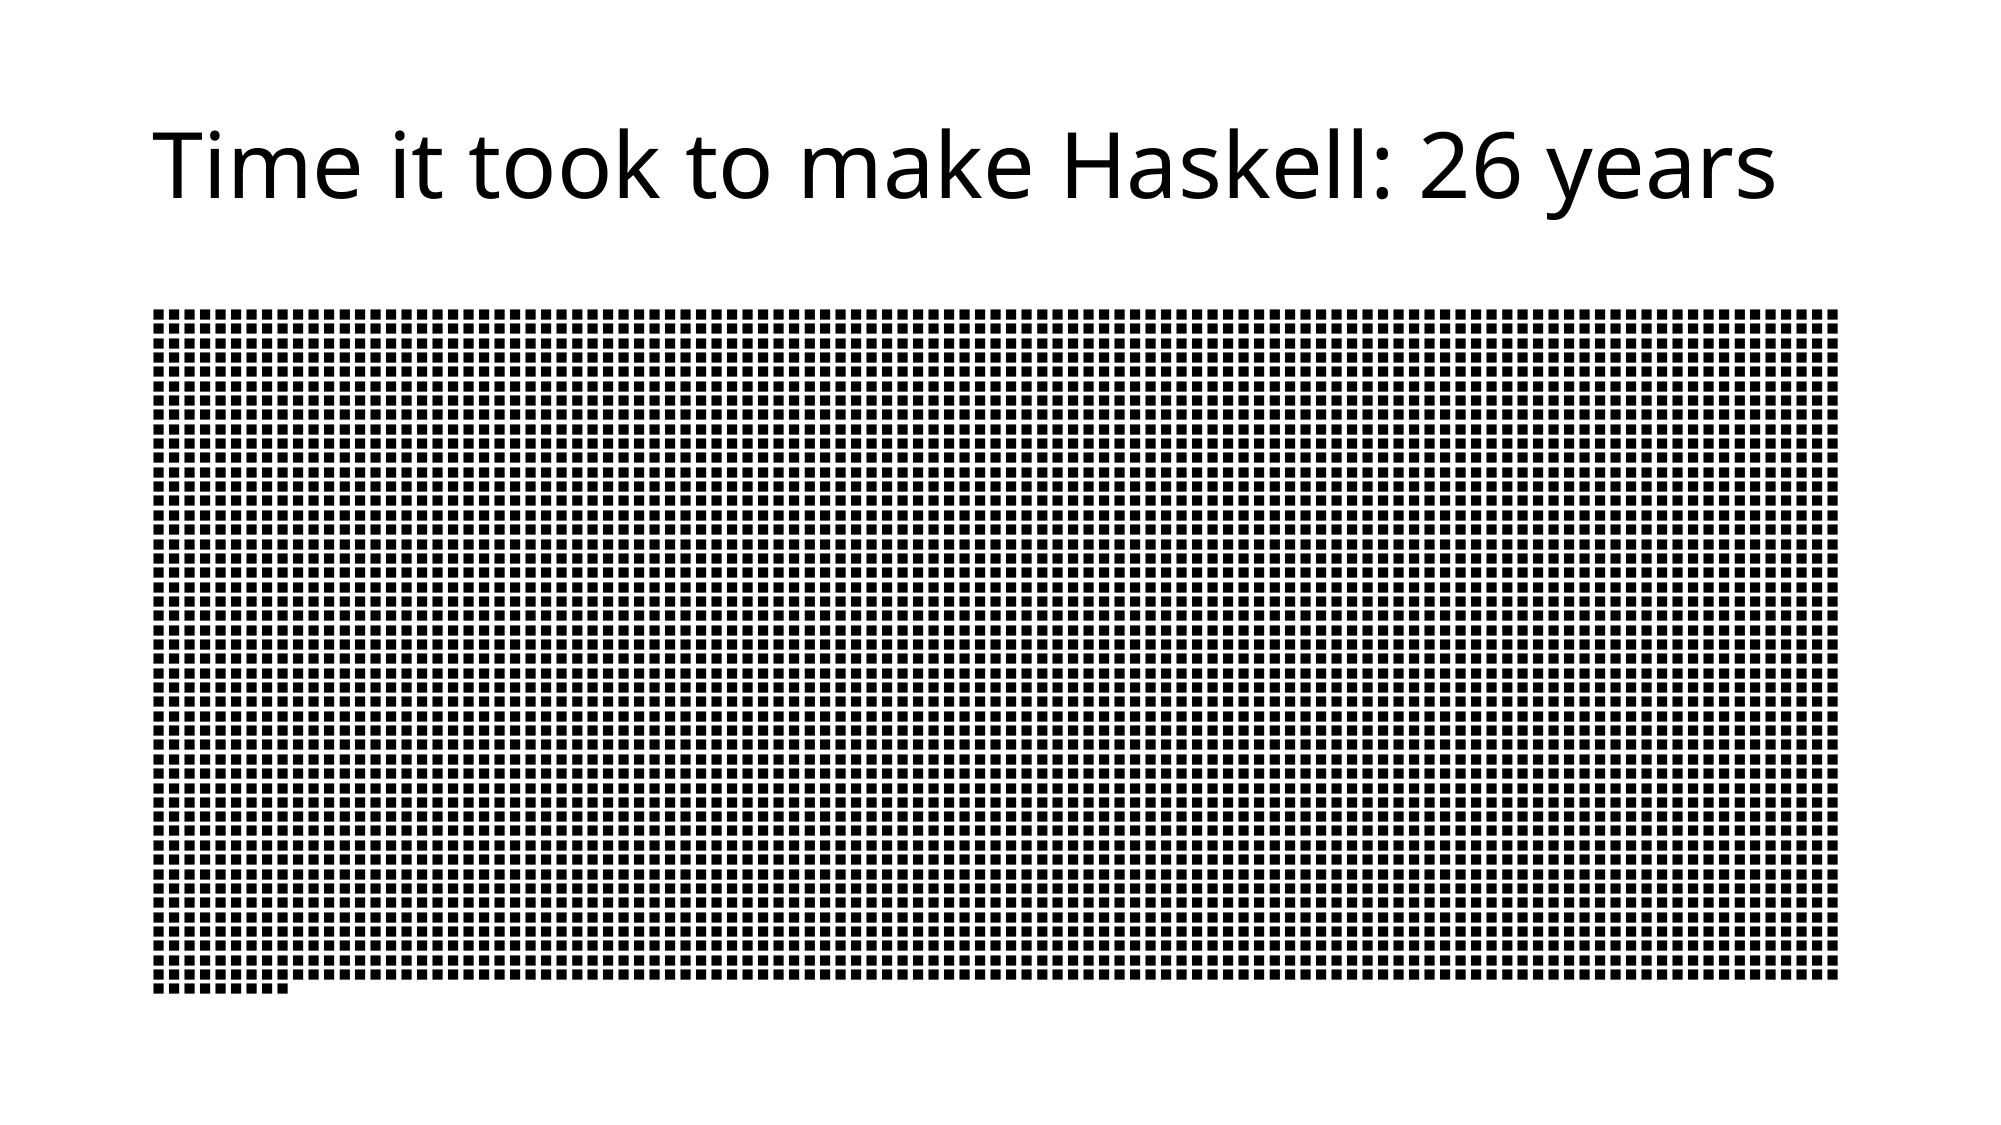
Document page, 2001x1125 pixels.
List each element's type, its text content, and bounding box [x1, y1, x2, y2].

list ■ ■ ■ ■ ■ ■ ■ ■ ■ ■ ■ ■ ■ ■ ■ ■ ■ ■ ■ ■ ■ ■ ■ ■ ■ ■ ■ ■ ■ ■ ■ ■ ■ ■ ■ ■ ■ ■ ■ ■ ■ ■ ■ ■ ■ ■ ■ ■ ■ ■ ■ ■ ■ ■ ■ ■ ■ ■ ■ ■ ■ ■ ■ ■ ■ ■ ■ ■ ■ ■ ■ ■ ■ ■ ■ ■ ■ ■ ■ ■ ■ ■ ■ ■ ■ ■ ■ ■ ■ ■ ■ ■ ■ ■ ■ ■ ■ ■ ■ ■ ■ ■ ■ ■ ■ ■ ■ ■ ■ ■ ■ ■ ■ ■ ■ ■ ■ ■ ■ ■ ■ ■ ■ ■ ■ ■ ■ ■ ■ ■ ■ ■ ■ ■ ■ ■ ■ ■ ■ ■ ■ ■ ■ ■ ■ ■ ■ ■ ■ ■ ■ ■ ■ ■ ■ ■ ■ ■ ■ ■ ■ ■ ■ ■ ■ ■ ■ ■ ■ ■ ■ ■ ■ ■ ■ ■ ■ ■ ■ ■ ■ ■ ■ ■ ■ ■ ■ ■ ■ ■ ■ ■ ■ ■ ■ ■ ■ ■ ■ ■ ■ ■ ■ ■ ■ ■ ■ ■ ■ ■ ■ ■ ■ ■ ■ ■ ■ ■ ■ ■ ■ ■ ■ ■ ■ ■ ■ ■ ■ ■ ■ ■ ■ ■ ■ ■ ■ ■ ■ ■ ■ ■ ■ ■ ■ ■ ■ ■ ■ ■ ■ ■ ■ ■ ■ ■ ■ ■ ■ ■ ■ ■ ■ ■ ■ ■ ■ ■ ■ ■ ■ ■ ■ ■ ■ ■ ■ ■ ■ ■ ■ ■ ■ ■ ■ ■ ■ ■ ■ ■ ■ ■ ■ ■ ■ ■ ■ ■ ■ ■ ■ ■ ■ ■ ■ ■ ■ ■ ■ ■ ■ ■ ■ ■ ■ ■ ■ ■ ■ ■ ■ ■ ■ ■ ■ ■ ■ ■ ■ ■ ■ ■ ■ ■ ■ ■ ■ ■ ■ ■ ■ ■ ■ ■ ■ ■ ■ ■ ■ ■ ■ ■ ■ ■ ■ ■ ■ ■ ■ ■ ■ ■ ■ ■ ■ ■ ■ ■ ■ ■ ■ ■ ■ ■ ■ ■ ■ ■ ■ ■ ■ ■ ■ ■ ■ ■ ■ ■ ■ ■ ■ ■ ■ ■ ■ ■ ■ ■ ■ ■ ■ ■ ■ ■ ■ ■ ■ ■ ■ ■ ■ ■ ■ ■ ■ ■ ■ ■ ■ ■ ■ ■ ■ ■ ■ ■ ■ ■ ■ ■ ■ ■ ■ ■ ■ ■ ■ ■ ■ ■ ■ ■ ■ ■ ■ ■ ■ ■ ■ ■ ■ ■ ■ ■ ■ ■ ■ ■ ■ ■ ■ ■ ■ ■ ■ ■ ■ ■ ■ ■ ■ ■ ■ ■ ■ ■ ■ ■ ■ ■ ■ ■ ■ ■ ■ ■ ■ ■ ■ ■ ■ ■ ■ ■ ■ ■ ■ ■ ■ ■ ■ ■ ■ ■ ■ ■ ■ ■ ■ ■ ■ ■ ■ ■ ■ ■ ■ ■ ■ ■ ■ ■ ■ ■ ■ ■ ■ ■ ■ ■ ■ ■ ■ ■ ■ ■ ■ ■ ■ ■ ■ ■ ■ ■ ■ ■ ■ ■ ■ ■ ■ ■ ■ ■ ■ ■ ■ ■ ■ ■ ■ ■ ■ ■ ■ ■ ■ ■ ■ ■ ■ ■ ■ ■ ■ ■ ■ ■ ■ ■ ■ ■ ■ ■ ■ ■ ■ ■ ■ ■ ■ ■ ■ ■ ■ ■ ■ ■ ■ ■ ■ ■ ■ ■ ■ ■ ■ ■ ■ ■ ■ ■ ■ ■ ■ ■ ■ ■ ■ ■ ■ ■ ■ ■ ■ ■ ■ ■ ■ ■ ■ ■ ■ ■ ■ ■ ■ ■ ■ ■ ■ ■ ■ ■ ■ ■ ■ ■ ■ ■ ■ ■ ■ ■ ■ ■ ■ ■ ■ ■ ■ ■ ■ ■ ■ ■ ■ ■ ■ ■ ■ ■ ■ ■ ■ ■ ■ ■ ■ ■ ■ ■ ■ ■ ■ ■ ■ ■ ■ ■ ■ ■ ■ ■ ■ ■ ■ ■ ■ ■ ■ ■ ■ ■ ■ ■ ■ ■ ■ ■ ■ ■ ■ ■ ■ ■ ■ ■ ■ ■ ■ ■ ■ ■ ■ ■ ■ ■ ■ ■ ■ ■ ■ ■ ■ ■ ■ ■ ■ ■ ■ ■ ■ ■ ■ ■ ■ ■ ■ ■ ■ ■ ■ ■ ■ ■ ■ ■ ■ ■ ■ ■ ■ ■ ■ ■ ■ ■ ■ ■ ■ ■ ■ ■ ■ ■ ■ ■ ■ ■ ■ ■ ■ ■ ■ ■ ■ ■ ■ ■ ■ ■ ■ ■ ■ ■ ■ ■ ■ ■ ■ ■ ■ ■ ■ ■ ■ ■ ■ ■ ■ ■ ■ ■ ■ ■ ■ ■ ■ ■ ■ ■ ■ ■ ■ ■ ■ ■ ■ ■ ■ ■ ■ ■ ■ ■ ■ ■ ■ ■ ■ ■ ■ ■ ■ ■ ■ ■ ■ ■ ■ ■ ■ ■ ■ ■ ■ ■ ■ ■ ■ ■ ■ ■ ■ ■ ■ ■ ■ ■ ■ ■ ■ ■ ■ ■ ■ ■ ■ ■ ■ ■ ■ ■ ■ ■ ■ ■ ■ ■ ■ ■ ■ ■ ■ ■ ■ ■ ■ ■ ■ ■ ■ ■ ■ ■ ■ ■ ■ ■ ■ ■ ■ ■ ■ ■ ■ ■ ■ ■ ■ ■ ■ ■ ■ ■ ■ ■ ■ ■ ■ ■ ■ ■ ■ ■ ■ ■ ■ ■ ■ ■ ■ ■ ■ ■ ■ ■ ■ ■ ■ ■ ■ ■ ■ ■ ■ ■ ■ ■ ■ ■ ■ ■ ■ ■ ■ ■ ■ ■ ■ ■ ■ ■ ■ ■ ■ ■ ■ ■ ■ ■ ■ ■ ■ ■ ■ ■ ■ ■ ■ ■ ■ ■ ■ ■ ■ ■ ■ ■ ■ ■ ■ ■ ■ ■ ■ ■ ■ ■ ■ ■ ■ ■ ■ ■ ■ ■ ■ ■ ■ ■ ■ ■ ■ ■ ■ ■ ■ ■ ■ ■ ■ ■ ■ ■ ■ ■ ■ ■ ■ ■ ■ ■ ■ ■ ■ ■ ■ ■ ■ ■ ■ ■ ■ ■ ■ ■ ■ ■ ■ ■ ■ ■ ■ ■ ■ ■ ■ ■ ■ ■ ■ ■ ■ ■ ■ ■ ■ ■ ■ ■ ■ ■ ■ ■ ■ ■ ■ ■ ■ ■ ■ ■ ■ ■ ■ ■ ■ ■ ■ ■ ■ ■ ■ ■ ■ ■ ■ ■ ■ ■ ■ ■ ■ ■ ■ ■ ■ ■ ■ ■ ■ ■ ■ ■ ■ ■ ■ ■ ■ ■ ■ ■ ■ ■ ■ ■ ■ ■ ■ ■ ■ ■ ■ ■ ■ ■ ■ ■ ■ ■ ■ ■ ■ ■ ■ ■ ■ ■ ■ ■ ■ ■ ■ ■ ■ ■ ■ ■ ■ ■ ■ ■ ■ ■ ■ ■ ■ ■ ■ ■ ■ ■ ■ ■ ■ ■ ■ ■ ■ ■ ■ ■ ■ ■ ■ ■ ■ ■ ■ ■ ■ ■ ■ ■ ■ ■ ■ ■ ■ ■ ■ ■ ■ ■ ■ ■ ■ ■ ■ ■ ■ ■ ■ ■ ■ ■ ■ ■ ■ ■ ■ ■ ■ ■ ■ ■ ■ ■ ■ ■ ■ ■ ■ ■ ■ ■ ■ ■ ■ ■ ■ ■ ■ ■ ■ ■ ■ ■ ■ ■ ■ ■ ■ ■ ■ ■ ■ ■ ■ ■ ■ ■ ■ ■ ■ ■ ■ ■ ■ ■ ■ ■ ■ ■ ■ ■ ■ ■ ■ ■ ■ ■ ■ ■ ■ ■ ■ ■ ■ ■ ■ ■ ■ ■ ■ ■ ■ ■ ■ ■ ■ ■ ■ ■ ■ ■ ■ ■ ■ ■ ■ ■ ■ ■ ■ ■ ■ ■ ■ ■ ■ ■ ■ ■ ■ ■ ■ ■ ■ ■ ■ ■ ■ ■ ■ ■ ■ ■ ■ ■ ■ ■ ■ ■ ■ ■ ■ ■ ■ ■ ■ ■ ■ ■ ■ ■ ■ ■ ■ ■ ■ ■ ■ ■ ■ ■ ■ ■ ■ ■ ■ ■ ■ ■ ■ ■ ■ ■ ■ ■ ■ ■ ■ ■ ■ ■ ■ ■ ■ ■ ■ ■ ■ ■ ■ ■ ■ ■ ■ ■ ■ ■ ■ ■ ■ ■ ■ ■ ■ ■ ■ ■ ■ ■ ■ ■ ■ ■ ■ ■ ■ ■ ■ ■ ■ ■ ■ ■ ■ ■ ■ ■ ■ ■ ■ ■ ■ ■ ■ ■ ■ ■ ■ ■ ■ ■ ■ ■ ■ ■ ■ ■ ■ ■ ■ ■ ■ ■ ■ ■ ■ ■ ■ ■ ■ ■ ■ ■ ■ ■ ■ ■ ■ ■ ■ ■ ■ ■ ■ ■ ■ ■ ■ ■ ■ ■ ■ ■ ■ ■ ■ ■ ■ ■ ■ ■ ■ ■ ■ ■ ■ ■ ■ ■ ■ ■ ■ ■ ■ ■ ■ ■ ■ ■ ■ ■ ■ ■ ■ ■ ■ ■ ■ ■ ■ ■ ■ ■ ■ ■ ■ ■ ■ ■ ■ ■ ■ ■ ■ ■ ■ ■ ■ ■ ■ ■ ■ ■ ■ ■ ■ ■ ■ ■ ■ ■ ■ ■ ■ ■ ■ ■ ■ ■ ■ ■ ■ ■ ■ ■ ■ ■ ■ ■ ■ ■ ■ ■ ■ ■ ■ ■ ■ ■ ■ ■ ■ ■ ■ ■ ■ ■ ■ ■ ■ ■ ■ ■ ■ ■ ■ ■ ■ ■ ■ ■ ■ ■ ■ ■ ■ ■ ■ ■ ■ ■ ■ ■ ■ ■ ■ ■ ■ ■ ■ ■ ■ ■ ■ ■ ■ ■ ■ ■ ■ ■ ■ ■ ■ ■ ■ ■ ■ ■ ■ ■ ■ ■ ■ ■ ■ ■ ■ ■ ■ ■ ■ ■ ■ ■ ■ ■ ■ ■ ■ ■ ■ ■ ■ ■ ■ ■ ■ ■ ■ ■ ■ ■ ■ ■ ■ ■ ■ ■ ■ ■ ■ ■ ■ ■ ■ ■ ■ ■ ■ ■ ■ ■ ■ ■ ■ ■ ■ ■ ■ ■ ■ ■ ■ ■ ■ ■ ■ ■ ■ ■ ■ ■ ■ ■ ■ ■ ■ ■ ■ ■ ■ ■ ■ ■ ■ ■ ■ ■ ■ ■ ■ ■ ■ ■ ■ ■ ■ ■ ■ ■ ■ ■ ■ ■ ■ ■ ■ ■ ■ ■ ■ ■ ■ ■ ■ ■ ■ ■ ■ ■ ■ ■ ■ ■ ■ ■ ■ ■ ■ ■ ■ ■ ■ ■ ■ ■ ■ ■ ■ ■ ■ ■ ■ ■ ■ ■ ■ ■ ■ ■ ■ ■ ■ ■ ■ ■ ■ ■ ■ ■ ■ ■ ■ ■ ■ ■ ■ ■ ■ ■ ■ ■ ■ ■ ■ ■ ■ ■ ■ ■ ■ ■ ■ ■ ■ ■ ■ ■ ■ ■ ■ ■ ■ ■ ■ ■ ■ ■ ■ ■ ■ ■ ■ ■ ■ ■ ■ ■ ■ ■ ■ ■ ■ ■ ■ ■ ■ ■ ■ ■ ■ ■ ■ ■ ■ ■ ■ ■ ■ ■ ■ ■ ■ ■ ■ ■ ■ ■ ■ ■ ■ ■ ■ ■ ■ ■ ■ ■ ■ ■ ■ ■ ■ ■ ■ ■ ■ ■ ■ ■ ■ ■ ■ ■ ■ ■ ■ ■ ■ ■ ■ ■ ■ ■ ■ ■ ■ ■ ■ ■ ■ ■ ■ ■ ■ ■ ■ ■ ■ ■ ■ ■ ■ ■ ■ ■ ■ ■ ■ ■ ■ ■ ■ ■ ■ ■ ■ ■ ■ ■ ■ ■ ■ ■ ■ ■ ■ ■ ■ ■ ■ ■ ■ ■ ■ ■ ■ ■ ■ ■ ■ ■ ■ ■ ■ ■ ■ ■ ■ ■ ■ ■ ■ ■ ■ ■ ■ ■ ■ ■ ■ ■ ■ ■ ■ ■ ■ ■ ■ ■ ■ ■ ■ ■ ■ ■ ■ ■ ■ ■ ■ ■ ■ ■ ■ ■ ■ ■ ■ ■ ■ ■ ■ ■ ■ ■ ■ ■ ■ ■ ■ ■ ■ ■ ■ ■ ■ ■ ■ ■ ■ ■ ■ ■ ■ ■ ■ ■ ■ ■ ■ ■ ■ ■ ■ ■ ■ ■ ■ ■ ■ ■ ■ ■ ■ ■ ■ ■ ■ ■ ■ ■ ■ ■ ■ ■ ■ ■ ■ ■ ■ ■ ■ ■ ■ ■ ■ ■ ■ ■ ■ ■ ■ ■ ■ ■ ■ ■ ■ ■ ■ ■ ■ ■ ■ ■ ■ ■ ■ ■ ■ ■ ■ ■ ■ ■ ■ ■ ■ ■ ■ ■ ■ ■ ■ ■ ■ ■ ■ ■ ■ ■ ■ ■ ■ ■ ■ ■ ■ ■ ■ ■ ■ ■ ■ ■ ■ ■ ■ ■ ■ ■ ■ ■ ■ ■ ■ ■ ■ ■ ■ ■ ■ ■ ■ ■ ■ ■ ■ ■ ■ ■ ■ ■ ■ ■ ■ ■ ■ ■ ■ ■ ■ ■ ■ ■ ■ ■ ■ ■ ■ ■ ■ ■ ■ ■ ■ ■ ■ ■ ■ ■ ■ ■ ■ ■ ■ ■ ■ ■ ■ ■ ■ ■ ■ ■ ■ ■ ■ ■ ■ ■ ■ ■ ■ ■ ■ ■ ■ ■ ■ ■ ■ ■ ■ ■ ■ ■ ■ ■ ■ ■ ■ ■ ■ ■ ■ ■ ■ ■ ■ ■ ■ ■ ■ ■ ■ ■ ■ ■ ■ ■ ■ ■ ■ ■ ■ ■ ■ ■ ■ ■ ■ ■ ■ ■ ■ ■ ■ ■ ■ ■ ■ ■ ■ ■ ■ ■ ■ ■ ■ ■ ■ ■ ■ ■ ■ ■ ■ ■ ■ ■ ■ ■ ■ ■ ■ ■ ■ ■ ■ ■ ■ ■ ■ ■ ■ ■ ■ ■ ■ ■ ■ ■ ■ ■ ■ ■ ■ ■ ■ ■ ■ ■ ■ ■ ■ ■ ■ ■ ■ ■ ■ ■ ■ ■ ■ ■ ■ ■ ■ ■ ■ ■ ■ ■ ■ ■ ■ ■ ■ ■ ■ ■ ■ ■ ■ ■ ■ ■ ■ ■ ■ ■ ■ ■ ■ ■ ■ ■ ■ ■ ■ ■ ■ ■ ■ ■ ■ ■ ■ ■ ■ ■ ■ ■ ■ ■ ■ ■ ■ ■ ■ ■ ■ ■ ■ ■ ■ ■ ■ ■ ■ ■ ■ ■ ■ ■ ■ ■ ■ ■ ■ ■ ■ ■ ■ ■ ■ ■ ■ ■ ■ ■ ■ ■ ■ ■ ■ ■ ■ ■ ■ ■ ■ ■ ■ ■ ■ ■ ■ ■ ■ ■ ■ ■ ■ ■ ■ ■ ■ ■ ■ ■ ■ ■ ■ ■ ■ ■ ■ ■ ■ ■ ■ ■ ■ ■ ■ ■ ■ ■ ■ ■ ■ ■ ■ ■ ■ ■ ■ ■ ■ ■ ■ ■ ■ ■ ■ ■ ■ ■ ■ ■ ■ ■ ■ ■ ■ ■ ■ ■ ■ ■ ■ ■ ■ ■ ■ ■ ■ ■ ■ ■ ■ ■ ■ ■ ■ ■ ■ ■ ■ ■ ■ ■ ■ ■ ■ ■ ■ ■ ■ ■ ■ ■ ■ ■ ■ ■ ■ ■ ■ ■ ■ ■ ■ ■ ■ ■ ■ ■ ■ ■ ■ ■ ■ ■ ■ ■ ■ ■ ■ ■ ■ ■ ■ ■ ■ ■ ■ ■ ■ ■ ■ ■ ■ ■ ■ ■ ■ ■ ■ ■ ■ ■ ■ ■ ■ ■ ■ ■ ■ ■ ■ ■ ■ ■ ■ ■ ■ ■ ■ ■ ■ ■ ■ ■ ■ ■ ■ ■ ■ ■ ■ ■ ■ ■ ■ ■ ■ ■ ■ ■ ■ ■ ■ ■ ■ ■ ■ ■ ■ ■ ■ ■ ■ ■ ■ ■ ■ ■ ■ ■ ■ ■ ■ ■ ■ ■ ■ ■ ■ ■ ■ ■ ■ ■ ■ ■ ■ ■ ■ ■ ■ ■ ■ ■ ■ ■ ■ ■ ■ ■ ■ ■ ■ ■ ■ ■ ■ ■ ■ ■ ■ ■ ■ ■ ■ ■ ■ ■ ■ ■ ■ ■ ■ ■ ■ ■ ■ ■ ■ ■ ■ ■ ■ ■ ■ ■ ■ ■ ■ ■ ■ ■ ■ ■ ■ ■ ■ ■ ■ ■ ■ ■ ■ ■ ■ ■ ■ ■ ■ ■ ■ ■ ■ ■ ■ ■ ■ ■ ■ ■ ■ ■ ■ ■ ■ ■ ■ ■ ■ ■ ■ ■ ■ ■ ■ ■ ■ ■ ■ ■ ■ ■ ■ ■ ■ ■ ■ ■ ■ ■ ■ ■ ■ ■ ■ ■ ■ ■ ■ ■ ■ ■ ■ ■ ■ ■ ■ ■ ■ ■ ■ ■ ■ ■ ■ ■ ■ ■ ■ ■ ■ ■ ■ ■ ■ ■ ■ ■ ■ ■ ■ ■ ■ ■ ■ ■ ■ ■ ■ ■ ■ ■ ■ ■ ■ ■ ■ ■ ■ ■ ■ ■ ■ ■ ■ ■ ■ ■ ■ ■ ■ ■ ■ ■ ■ ■ ■ ■ ■ ■ ■ ■ ■ ■ ■ ■ ■ ■ ■ ■ ■ ■ ■ ■ ■ ■ ■ ■ ■ ■ ■ ■ ■ ■ ■ ■ ■ ■ ■ ■ ■ ■ ■ ■ ■ ■ ■ ■ ■ ■ ■ ■ ■ ■ ■ ■ ■ ■ ■ ■ ■ ■ ■ ■ ■ ■ ■ ■ ■ ■ ■ ■ ■ ■ ■ ■ ■ ■ ■ ■ ■ ■ ■ ■ ■ ■ ■ ■ ■ ■ ■ ■ ■ ■ ■ ■ ■ ■ ■ ■ ■ ■ ■ ■ ■ ■ ■ ■ ■ ■ ■ ■ ■ ■ ■ ■ ■ ■ ■ ■ ■ ■ ■ ■ ■ ■ ■ ■ ■ ■ ■ ■ ■ ■ ■ ■ ■ ■ ■ ■ ■ ■ ■ ■ ■ ■ ■ ■ ■ ■ ■ ■ ■ ■ ■ ■ ■ ■ ■ ■ ■ ■ ■ ■ ■ ■ ■ ■ ■ ■ ■ ■ ■ ■ ■ ■ ■ ■ ■ ■ ■ ■ ■ ■ ■ ■ ■ ■ ■ ■ ■ ■ ■ ■ ■ ■ ■ ■ ■ ■ ■ ■ ■ ■ ■ ■ ■ ■ ■ ■ ■ ■ ■ ■ ■ ■ ■ ■ ■ ■ ■ ■ ■ ■ ■ ■ ■ ■ ■ ■ ■ ■ ■ ■ ■ ■ ■ ■ ■ ■ ■ ■ ■ ■ ■ ■ ■ ■ ■ ■ ■ ■ ■ ■ ■ ■ ■ ■ ■ ■ ■ ■ ■ ■ ■ ■ ■ ■ ■ ■ ■ ■ ■ ■ ■ ■ ■ ■ ■ ■ ■ ■ ■ ■ ■ ■ ■ ■ ■ ■ ■ ■ ■ ■ ■ ■ ■ ■ ■ ■ ■ ■ ■ ■ ■ ■ ■ ■ ■ ■ ■ ■ ■ ■ ■ ■ ■ ■ ■ ■ ■ ■ ■ ■ ■ ■ ■ ■ ■ ■ ■ ■ ■ ■ ■ ■ ■ ■ ■ ■ ■ ■ ■ ■ ■ ■ ■ ■ ■ ■ ■ ■ ■ ■ ■ ■ ■ ■ ■ ■ ■ ■ ■ ■ ■ ■ ■ ■ ■ ■ ■ ■ ■ ■ ■ ■ ■ ■ ■ ■ ■ ■ ■ ■ ■ ■ ■ ■ ■ ■ ■ ■ ■ ■ ■ ■ ■ ■ ■ ■ ■ ■ ■ ■ ■ ■ ■ ■ ■ ■ ■ ■ ■ ■ ■ ■ ■ ■ ■ ■ ■ ■ ■ ■ ■ ■ ■ ■ ■ ■ ■ ■ ■ ■ ■ ■ ■ ■ ■ ■ ■ ■ ■ ■ ■ ■ ■ ■ ■ ■ ■ ■ ■ ■ ■ ■ ■ ■ ■ ■ ■ ■ ■ ■ ■ ■ ■ ■ ■ ■ ■ ■ ■ ■ ■ ■ ■ ■ ■ ■ ■ ■ ■ ■ ■ ■ ■ ■ ■ ■ ■ ■ ■ ■ ■ ■ ■ ■ ■ ■ ■ ■ ■ ■ ■ ■ ■ ■ ■ ■ ■ ■ ■ ■ ■ ■ ■ ■ ■ ■ ■ ■ ■ ■ ■ ■ ■ ■ ■ ■ ■ ■ ■ ■ ■ ■ ■ ■ ■ ■ ■ ■ ■ ■ ■ ■ ■ ■ ■ ■ ■ ■ ■ ■ ■ ■ ■ ■ ■ ■ ■ ■ ■ ■ ■ ■ ■ ■ ■ ■ ■ ■ ■ ■ ■ ■ ■ ■ ■ ■ ■ ■ ■ ■ ■ ■ ■ ■ ■ ■ ■ ■ ■ ■ ■ ■ ■ ■ ■ ■ ■ ■ ■ ■ ■ ■ ■ ■ ■ ■ ■ ■ ■ ■ ■ ■ ■ ■ ■ ■ ■ ■ ■ ■ ■ ■ ■ ■ ■ ■ ■ ■ ■ ■ ■ ■ ■ ■ ■ ■ ■ ■ ■ ■ ■ ■ ■ ■ ■ ■ ■ ■ ■ ■ ■ ■ ■ ■ ■ ■ ■ ■ ■ ■ ■ ■ ■ ■ ■ ■ ■ ■ ■ ■ ■ ■ ■ ■ ■ ■ ■ ■ ■ ■ ■ ■ ■ ■ ■ ■ ■ ■ ■ ■ ■ ■ ■ ■ ■ ■ ■ ■ ■ ■ ■ ■ ■ ■ ■ ■ ■ ■ ■ ■ ■ ■ ■ ■ ■ ■ ■ ■ ■ ■ ■ ■ ■ ■ ■ ■ ■ ■ ■ ■ ■ ■ ■ ■ ■ ■ ■ ■ ■ ■ ■ ■ ■ ■ ■ ■ ■ ■ ■ ■ ■ ■ ■ ■ ■ ■ ■ ■ ■ ■ ■ ■ ■ ■ ■ ■ ■ ■ ■ ■ ■ ■ ■ ■ ■ ■ ■ ■ ■ ■ ■ ■ ■ ■ ■ ■ ■ ■ ■ ■ ■ ■ ■ ■ ■ ■ ■ ■ ■ ■ ■ ■ ■ ■ ■ ■ ■ ■ ■ ■ ■ ■ ■ ■ ■ ■ ■ ■ ■ ■ ■ ■ ■ ■ ■ ■ ■ ■ ■ ■ ■ ■ ■ ■ ■ ■ ■ ■ ■ ■ ■ ■ ■ ■ ■ ■ ■ ■ ■ ■ ■ ■ ■ ■ ■ ■ ■ ■ ■ ■ ■ ■ ■ ■ ■ ■ ■ ■ ■ ■ ■ ■ ■ ■ ■ ■ ■ ■ ■ ■ ■ ■ ■ ■ ■ ■ ■ ■ ■ ■ ■ ■ ■ ■ ■ ■ ■ ■ ■ ■ ■ ■ ■ ■ ■ ■ ■ ■ ■ ■ ■ ■ ■ ■ ■ ■ ■ ■ ■ ■ ■ ■ ■ ■ ■ ■ ■ ■ ■ ■ ■ ■ ■ ■ ■ ■ ■ ■ ■ ■ ■ ■ ■ ■ ■ ■ ■ ■ ■ ■ ■ ■ ■ ■ ■ ■ ■ ■ ■ ■ ■ ■ ■ ■ ■ ■ ■ ■ ■ ■ ■ ■ ■ ■ ■ ■ ■ ■ ■ ■ ■ ■ ■ ■ ■ ■ ■ ■ ■ ■ ■ ■ ■ ■ ■ ■ ■ ■ ■ ■ ■ ■ ■ ■ ■ ■ ■ ■ ■ ■ ■ ■ ■ ■ ■ ■ ■ ■ ■ ■ ■ ■ ■ ■ ■ ■ ■ ■ ■ ■ ■ ■ ■ ■ ■ ■ ■ ■ ■ ■ ■ ■ ■ ■ ■ ■ ■ ■ ■ ■ ■ ■ ■ ■ ■ ■ ■ ■ ■ ■ ■ ■ ■ ■ ■ ■ ■ ■ ■ ■ ■ ■ ■ ■ ■ ■ ■ ■ ■ ■ ■ ■ ■ ■ ■ ■ ■ ■ ■ ■ ■ ■ ■ ■ ■ ■ ■ ■ ■ ■ ■ ■ ■ ■ ■ ■ ■ ■ ■ ■ ■ ■ ■ ■ ■ ■ ■ ■ ■ ■ ■ ■ ■ ■ ■ ■ ■ ■ ■ ■ ■ ■ ■ ■ ■ ■ ■ ■ ■ ■ ■ ■ ■ ■ ■ ■ ■ ■ ■ ■ ■ ■ ■ ■ ■ ■ ■ ■ ■ ■ ■ ■ ■ ■ ■ ■ ■ ■ ■ ■ ■ ■ ■ ■ ■ ■ ■ ■ ■ ■ ■ ■ ■ ■ ■ ■ ■ ■ ■ ■ ■ ■ ■ ■ ■ ■ ■ ■ ■ ■ ■ ■ ■ ■ ■ ■ ■ ■ ■ ■ ■ ■ ■ ■ ■ ■ ■ ■ ■ ■ ■ ■ ■ ■ ■ ■ ■ ■ ■ ■ ■ ■ ■ ■ ■ ■ ■ ■ ■ ■ ■ ■ ■ ■ ■ ■ ■ ■ ■ ■ ■ ■ ■ ■ ■ ■ ■ ■ ■ ■ ■ ■ ■ ■ ■ ■ ■ ■ ■ ■ ■ ■ ■ ■ ■ ■ ■ ■ ■ ■ ■ ■ ■ ■ ■ ■ ■ ■ ■ ■ ■ ■ ■ ■ ■ ■ ■ ■ ■ ■ ■ ■ ■ ■ ■ ■ ■ ■ ■ ■ ■ ■ ■ ■ ■ ■ ■ ■ ■ ■ ■ ■ ■ ■ ■ ■ ■ ■ ■ ■ ■ ■ ■ ■ ■ ■ ■ ■ ■ ■ ■ ■ ■ ■ ■ ■ ■ ■ ■ ■ ■ ■ ■ ■ ■ ■ ■ ■ ■ ■ ■ ■ ■ ■ ■ ■ ■ ■ ■ ■ ■ ■ ■ ■ ■ ■ ■ ■ ■ ■ ■ ■ ■ ■ ■ ■ ■ ■ ■ ■ ■ ■ ■ ■ ■ ■ ■ ■ ■ ■ ■ ■ ■ ■ ■ ■ ■ ■ ■ ■ ■ ■ ■ ■ ■ ■ ■ ■ ■ ■ ■ ■ ■ ■ ■ ■ ■ ■ ■ ■ ■ ■ ■ ■ ■ ■ ■ ■ ■ ■ ■ ■ ■ ■ ■ ■ ■ ■ ■ ■ ■ ■ ■ ■ ■ ■ ■ ■ ■ ■ ■ ■ ■ ■ ■ ■ ■ ■ ■ ■ ■ ■ ■ ■ ■ ■ ■ ■ ■ ■ ■ ■ ■ ■ ■ ■ ■ ■ ■ ■ ■ ■ ■ ■ ■ ■ ■ ■ ■ ■ ■ ■ ■ ■ ■ ■ ■ ■ ■ ■ ■ ■ ■ ■ ■ ■ ■ ■ ■ ■ ■ ■ ■ ■ ■ ■ ■ ■ ■ ■ ■ ■ ■ ■ ■ ■ ■ ■ ■ ■ ■ ■ ■ ■ ■ ■ ■ ■ ■ ■ ■ ■ ■ ■ ■ ■ ■ ■ ■ ■ ■ ■ ■ ■ ■ ■ ■ ■ ■ ■ ■ ■ ■ ■ ■ ■ ■ ■ ■ ■ ■ ■ ■ ■ ■ ■ ■ ■ ■ ■ ■ ■ ■ ■ ■ ■ ■ ■ ■ ■ ■ ■ ■ ■ ■ ■ ■ ■ ■ ■ ■ ■ ■ ■ ■ ■ ■ ■ ■ ■ ■ ■ ■ ■ ■ ■ ■ ■ ■ ■ ■ ■ ■ ■ ■ ■ ■ ■ ■ ■ ■ ■ ■ ■ ■ ■ ■ ■ ■ ■ ■ ■ ■ ■ ■ ■ ■ ■ ■ ■ ■ ■ ■ ■ ■ ■ ■ ■ ■ ■ ■ ■ ■ ■ ■ ■ ■ ■ ■ ■ ■ ■ ■ ■ ■ ■ ■ ■ ■ ■ ■ ■ ■ ■ ■ ■ ■ ■ ■ ■ ■ ■ ■ ■ ■ ■ ■ ■ ■ ■ ■ ■ ■ ■ ■ ■ ■ ■ ■ ■ ■ ■ ■ ■ ■ ■ ■ ■ ■ ■ ■ ■ ■ ■ ■ ■ ■ ■ ■ ■ ■ ■ ■ ■ ■ ■ ■ ■ ■ ■ ■ ■ ■ ■ ■ ■ ■ ■ ■ ■ ■ ■ ■ ■ ■ ■ ■ ■ ■ ■ ■ ■ ■ ■ ■ ■ ■ ■ ■ ■ ■ ■ ■ ■ ■ ■ ■ ■ ■ ■ ■ ■ ■ ■ ■ ■ ■ ■ ■ ■ ■ ■ ■ ■ ■ ■ ■ ■ ■ ■ ■ ■ ■ ■ ■ ■ ■ ■ ■ ■ ■ ■ ■ ■ ■ ■ ■ ■ ■ ■ ■ ■ ■ ■ ■ ■ ■ ■ ■ ■ ■ ■ ■ ■ ■ ■ ■ ■ ■ ■ ■ ■ ■ ■ ■ ■ ■ ■ ■ ■ ■ ■ ■ ■ ■ ■ ■ ■ ■ ■ ■ ■ ■ ■ ■ ■ ■ ■ ■ ■ ■ ■ ■ ■ ■ ■ ■ ■ ■ ■ ■ ■ ■ ■ ■ ■ ■ ■ ■ ■ ■ ■ ■ ■ ■ ■ ■ ■ ■ ■ ■ ■ ■ ■ ■ ■ ■ ■ ■ ■ ■ ■ ■ ■ ■ ■ ■ ■ ■ ■ ■ ■ ■ ■ ■ ■ ■ ■ ■ ■ ■ ■ ■ ■ ■ ■ ■ ■ ■ ■ ■ ■ ■ ■ ■ ■ ■ ■ ■ ■ ■ ■ ■ ■ ■ ■ ■ ■ ■ ■ ■ ■ ■ ■ ■ ■ ■ ■ ■ ■ ■ ■ ■ ■ ■ ■ ■ ■ ■ ■ ■ ■ ■ ■ ■ ■ ■ ■ ■ ■ ■ ■ ■ ■ ■ ■ ■ ■ ■ ■ ■ ■ ■ ■ ■ ■ ■ ■ ■ ■ ■ ■ ■ ■ ■ ■ ■ ■ ■ ■ ■ ■ ■ ■ ■ ■ ■ ■ ■ ■ ■ ■ ■ ■ ■ ■ ■ ■ ■ ■ ■ ■ ■ ■ ■ ■ ■ ■ ■ ■ ■ ■ ■ ■ ■ ■ ■ ■ ■ ■ ■ ■ ■ ■ ■ ■ ■ ■ ■ ■ ■ ■ ■ ■ ■ ■ ■ ■ ■ ■ ■ ■ ■ ■ ■ ■ ■ ■ ■ ■ ■ ■ ■ ■ ■ ■ ■ ■ ■ ■ ■ ■ ■ ■ ■ ■ ■ ■ ■ ■ ■ ■ ■ ■ ■ ■ ■ ■ ■ ■ ■ ■ ■ ■ ■ ■ ■ ■ ■ ■ ■ ■ ■ ■ ■ ■ ■ ■ ■ ■ ■ ■ ■ ■ ■ ■ ■ ■ ■ ■ ■ ■ ■ ■ ■ ■ ■ ■ ■ ■ ■ ■ ■ ■ ■ ■ ■ ■ ■ ■ ■ ■ ■ ■ ■ ■ ■ ■ ■ ■ ■ ■ ■ ■ ■ ■ ■ ■ ■ ■ ■ ■ ■ ■ ■ ■ ■ ■ ■ ■ ■ ■ ■ ■ ■ ■ ■ ■ ■ ■ ■ ■ ■ ■ ■ ■ ■ ■ ■ ■ ■ ■ ■ ■ ■ ■ ■ ■ ■ ■ ■ ■ ■ ■ ■ ■ ■ ■ ■ ■ ■ ■ ■ ■ ■ ■ [137, 299, 1863, 1013]
title Time it took to make Haskell: 26 years [137, 59, 1863, 278]
